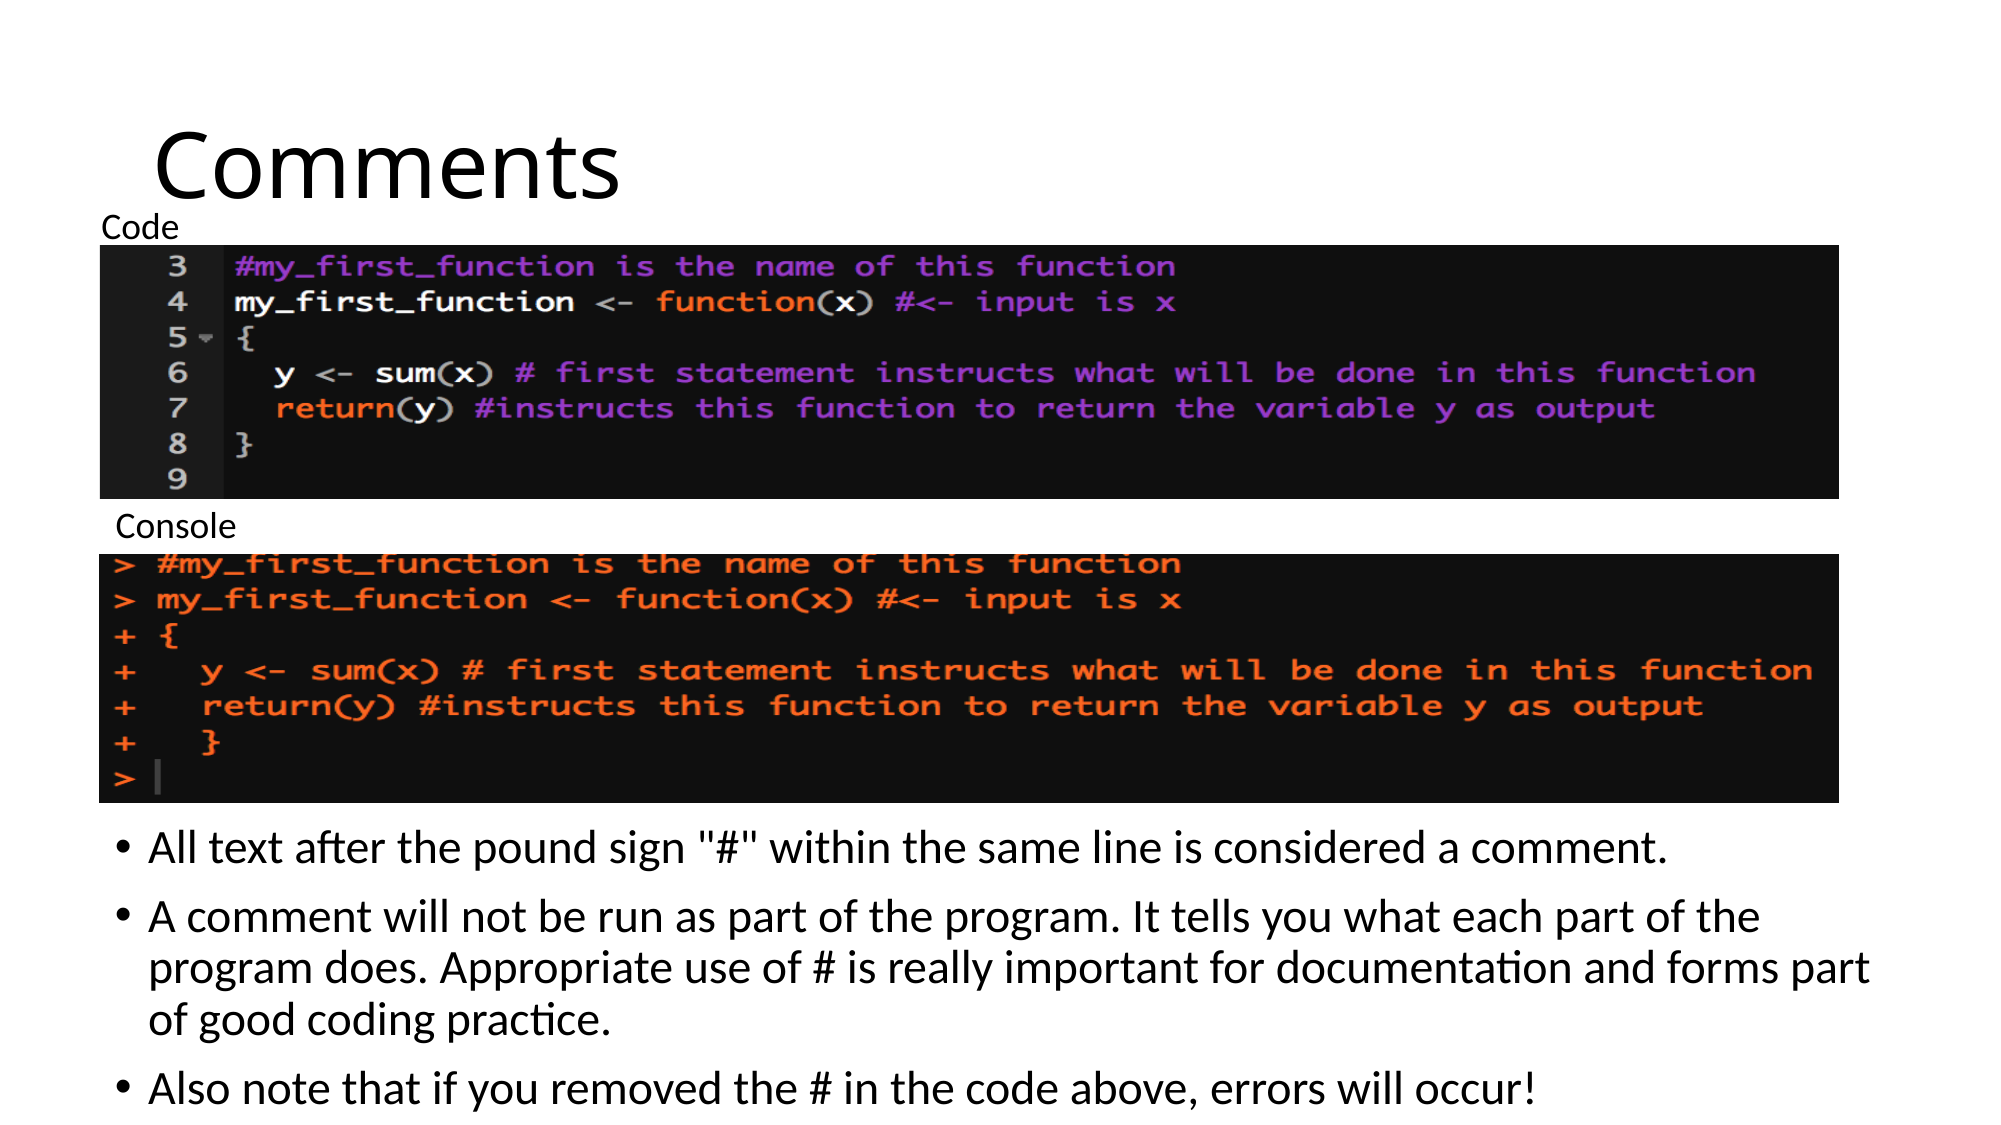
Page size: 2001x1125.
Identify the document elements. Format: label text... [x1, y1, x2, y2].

picture [99, 554, 1839, 803]
text_box Code [86, 194, 195, 255]
title Comments [137, 59, 1863, 278]
list All text after the pound sign "#" within the same line is considered a comment. A comment will not be run as part of the program. It tells you what each part of the program does. Appropriate use of # is really important for documentation and forms part of good coding practice. Also note that if you removed the # in the code above, errors will occur! [99, 815, 1900, 1125]
picture [99, 245, 1839, 499]
text_box Console [100, 499, 252, 554]
